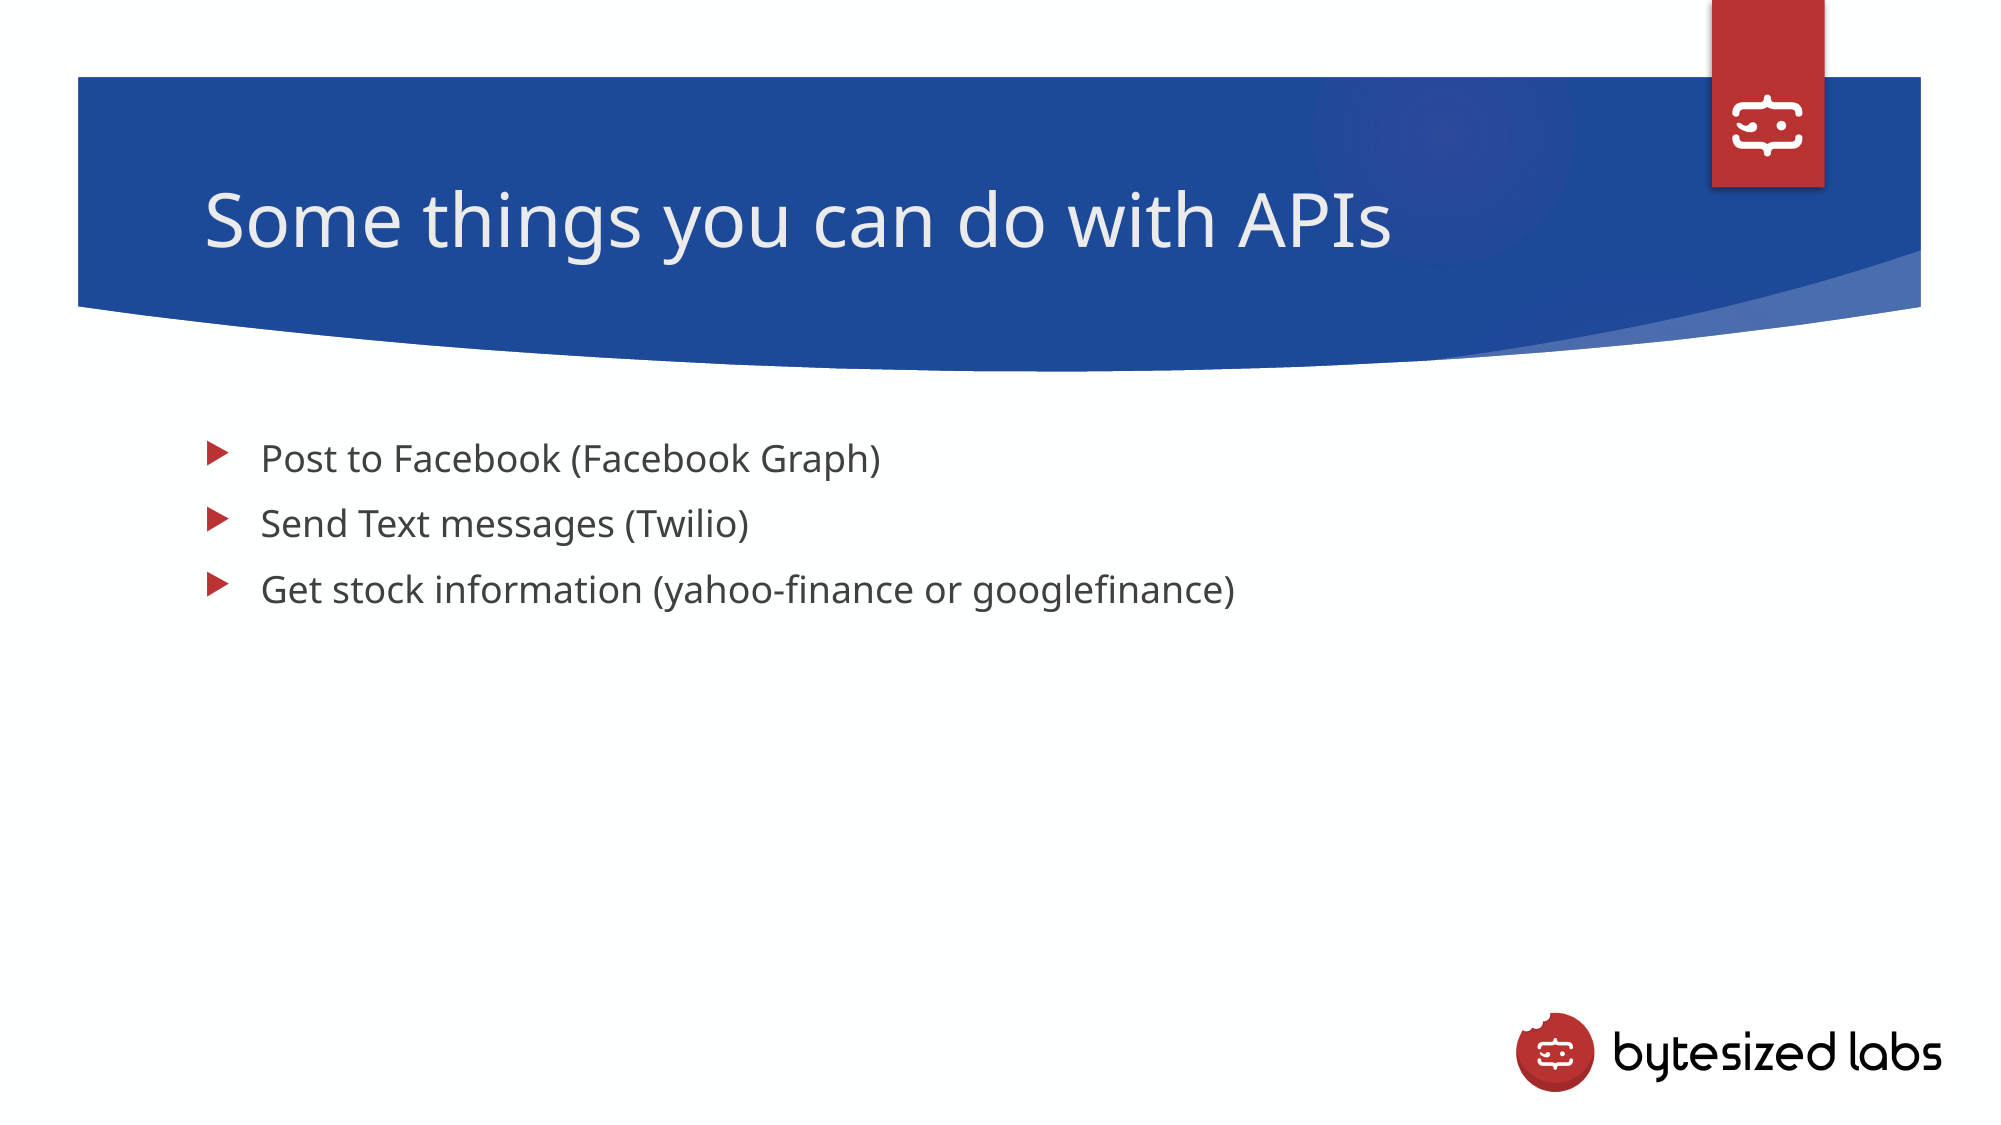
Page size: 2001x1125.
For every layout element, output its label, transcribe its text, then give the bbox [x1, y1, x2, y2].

picture [1509, 1007, 1947, 1099]
list Post to Facebook (Facebook Graph) Send Text messages (Twilio) Get stock information (yahoo-finance or googlefinance) [189, 427, 1638, 988]
picture [1727, 92, 1807, 160]
title Some things you can do with APIs [189, 159, 1627, 276]
